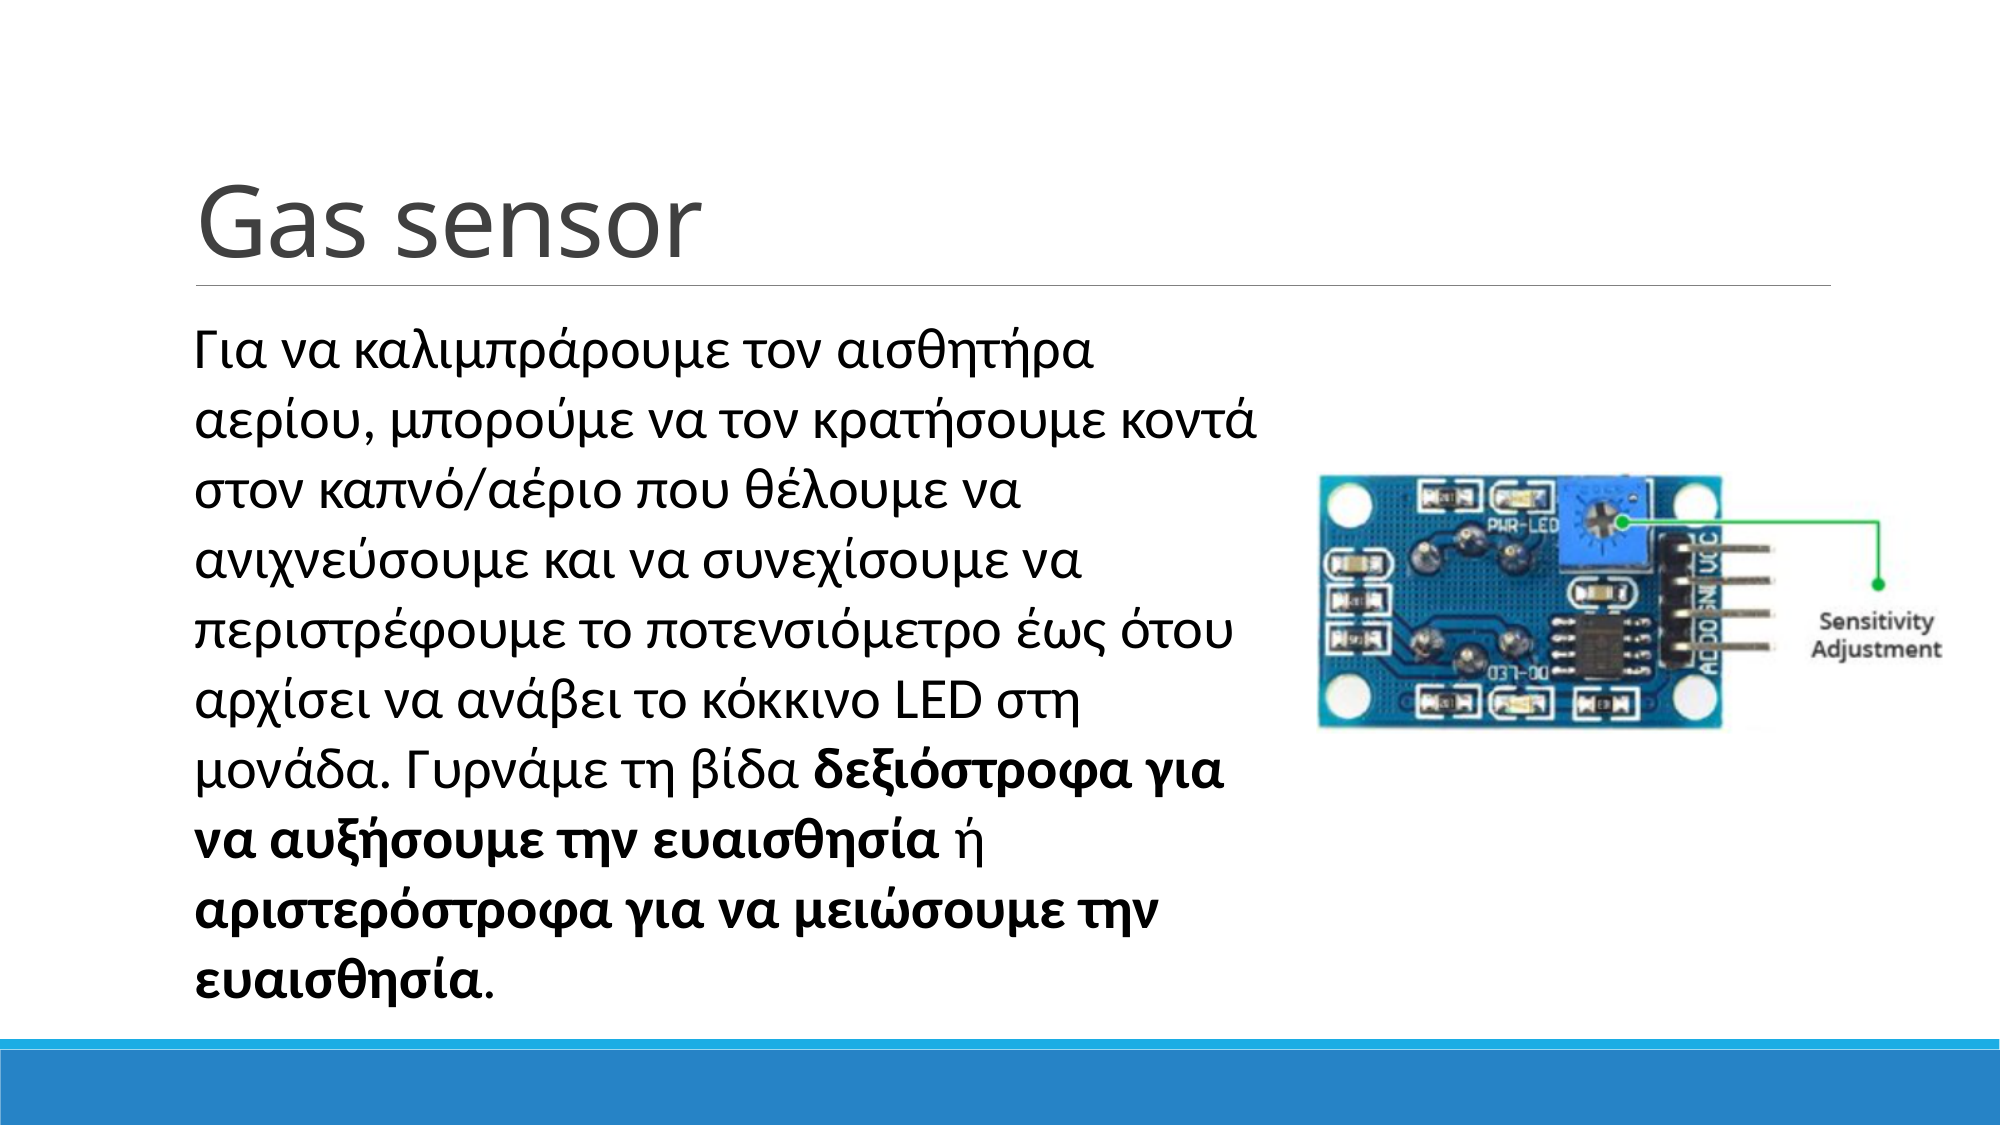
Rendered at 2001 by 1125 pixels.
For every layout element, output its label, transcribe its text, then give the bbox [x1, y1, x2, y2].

text_box Για να καλιμπράρουμε τον αισθητήρα αερίου, μπορούμε να τον κρατήσουμε κοντά στον καπνό/αέριο που θέλουμε να ανιχνεύσουμε και να συνεχίσουμε να περιστρέφουμε το ποτενσιόμετρο έως ότου αρχίσει να ανάβει το κόκκινο LED στη μονάδα. Γυρνάμε τη βίδα δεξιόστροφα για να αυξήσουμε την ευαισθησία ή αριστερόστροφα για να μειώσουμε την ευαισθησία. [180, 302, 1301, 1018]
title Gas sensor [180, 47, 1830, 285]
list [1275, 419, 1976, 785]
